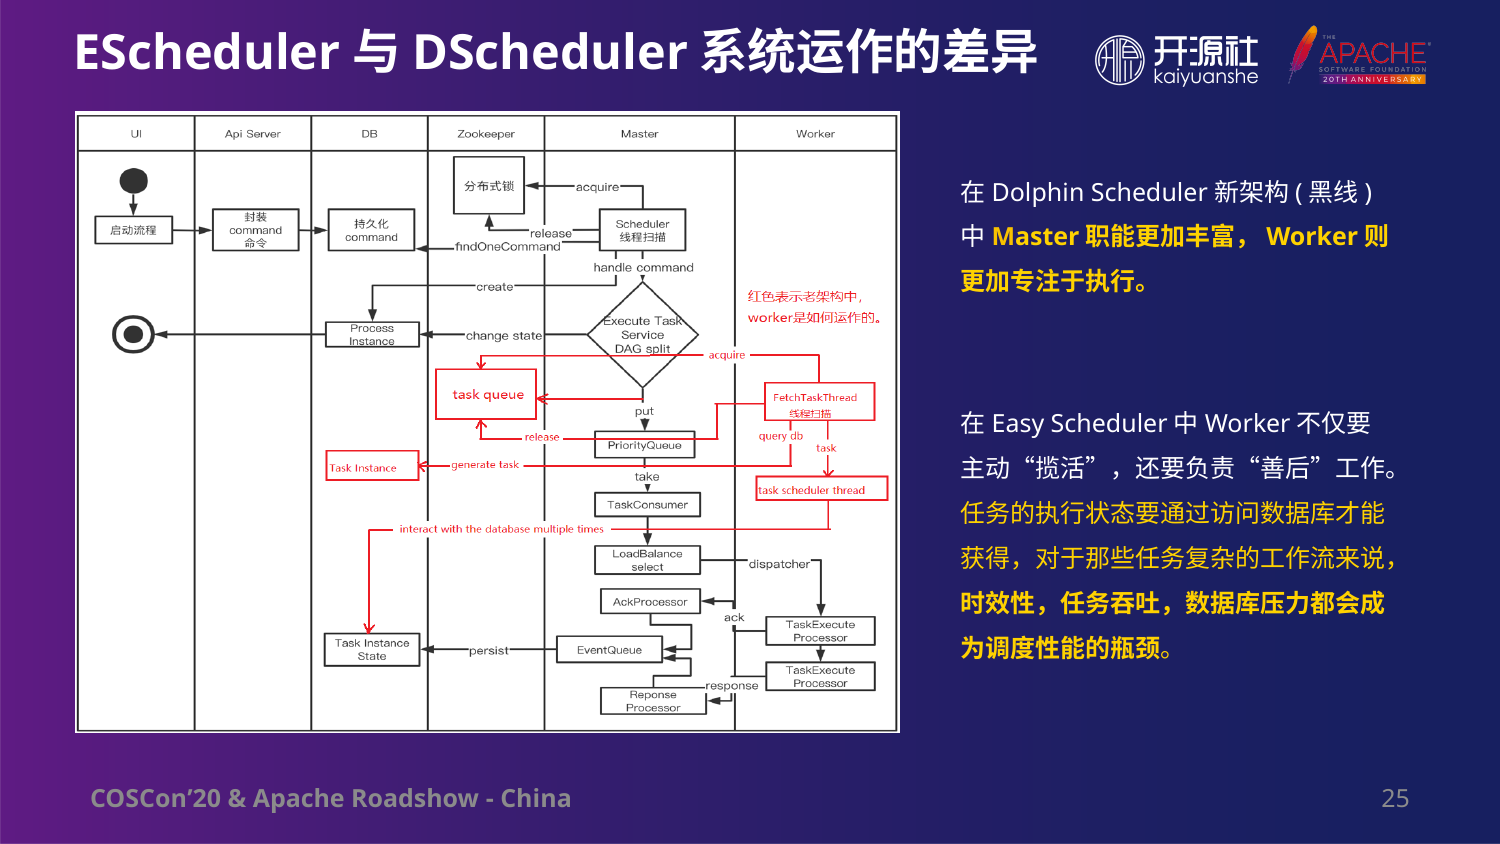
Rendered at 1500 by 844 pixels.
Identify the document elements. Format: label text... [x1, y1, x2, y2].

slide_number 25 [1074, 777, 1425, 823]
text_box 在Dolphin Scheduler新架构(黑线)中Master职能更加丰富，Worker则更加专注于执行。 在Easy Scheduler中Worker不仅要主动“揽活”，还要负责“善后”工作。 任务的执行状态要通过访问数据库才能获得，对于那些任务复杂的工作流来说，时效性，任务吞吐，数据库压力都会成为调度性能的瓶颈。 [945, 153, 1410, 670]
title EScheduler与DScheduler系统运作的差异 [73, 21, 1074, 80]
picture [0, 0, 1500, 844]
